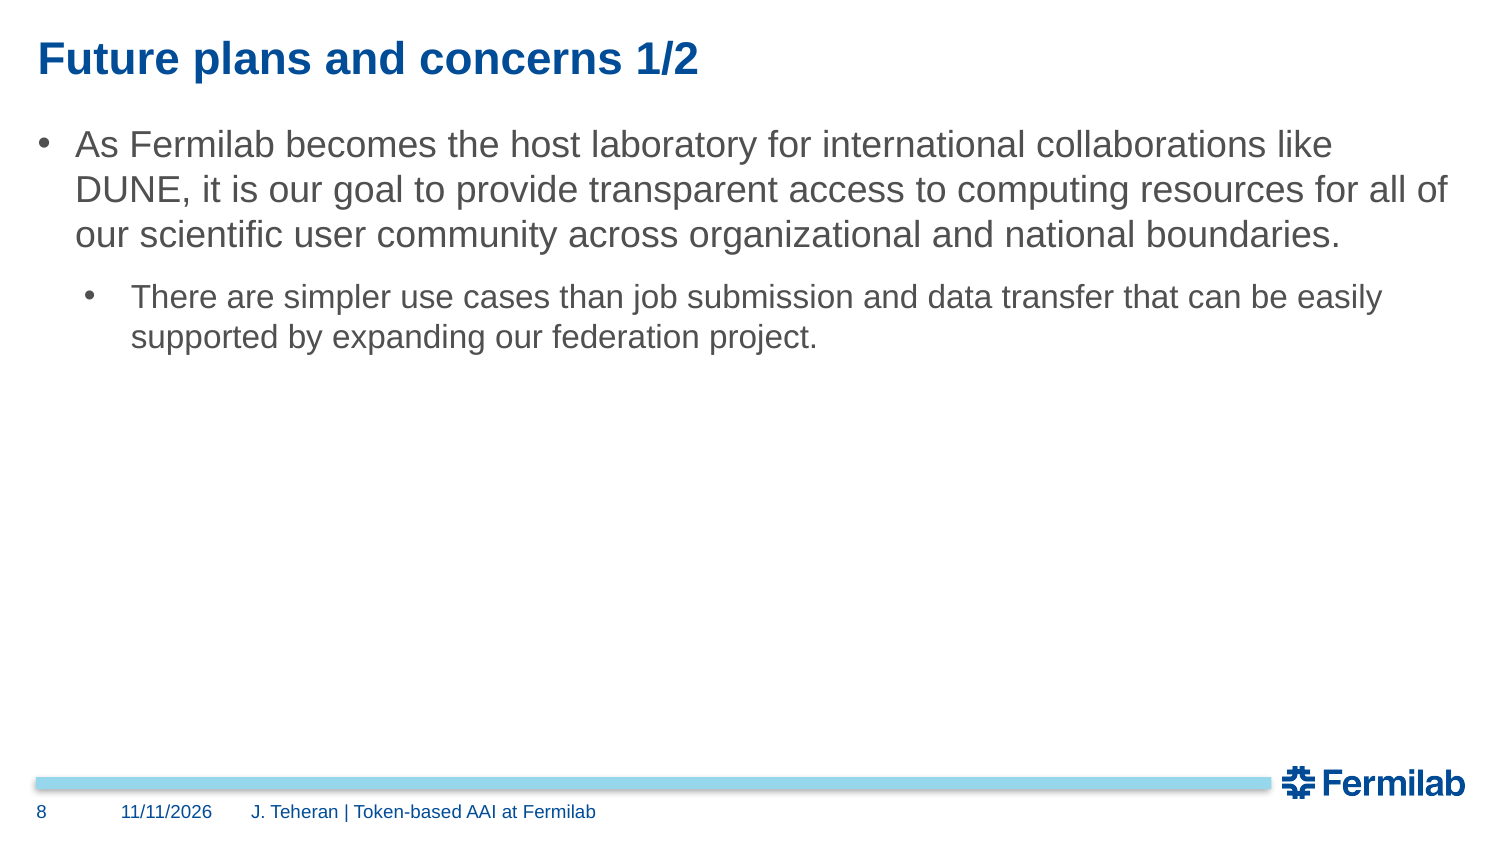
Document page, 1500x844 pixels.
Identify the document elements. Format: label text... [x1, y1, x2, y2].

title Future plans and concerns 1/2 [37, 30, 1463, 84]
picture [1282, 766, 1465, 799]
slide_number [120, 800, 232, 830]
list As Fermilab becomes the host laboratory for international collaborations like DUNE, it is our goal to provide transparent access to computing resources for all of our scientific user community across organizational and national boundaries. There are simpler use cases than job submission and data transfer that can be easily supported by expanding our federation project. [37, 119, 1461, 742]
footer J. Teheran | Token-based AAI at Fermilab [251, 800, 1279, 831]
slide_number 8 [36, 800, 105, 830]
